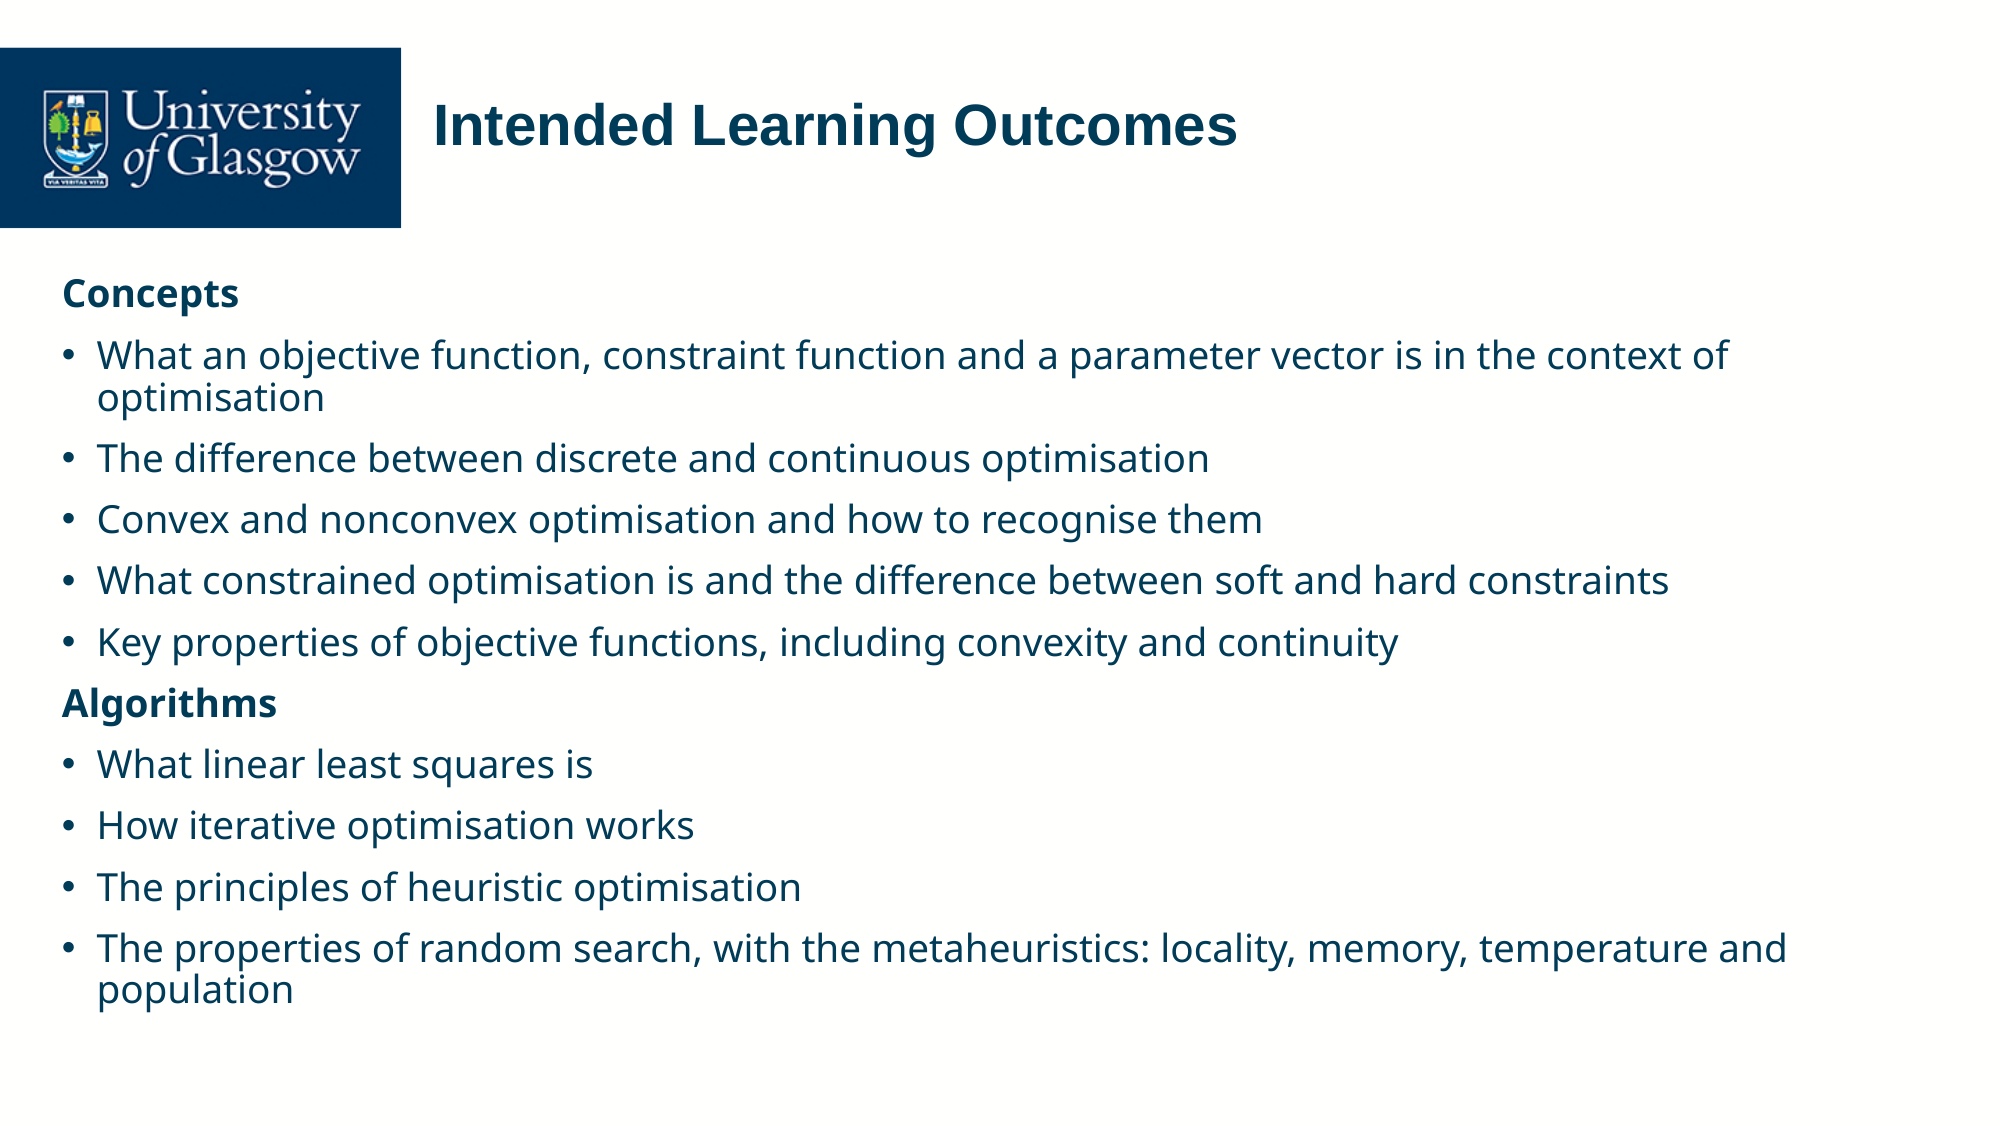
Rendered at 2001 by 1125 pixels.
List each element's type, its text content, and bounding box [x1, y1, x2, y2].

title Intended Learning Outcomes [418, 87, 1930, 234]
list Concepts What an objective function, constraint function and a parameter vector is in the context of optimisation The difference between discrete and continuous optimisation Convex and nonconvex optimisation and how to recognise them What constrained optimisation is and the difference between soft and hard constraints Key properties of objective functions, including convexity and continuity Algorithms What linear least squares is How iterative optimisation works The principles of heuristic optimisation The properties of random search, with the metaheuristics: locality, memory, temperature and population [46, 266, 1930, 1023]
picture [0, 0, 2000, 1125]
